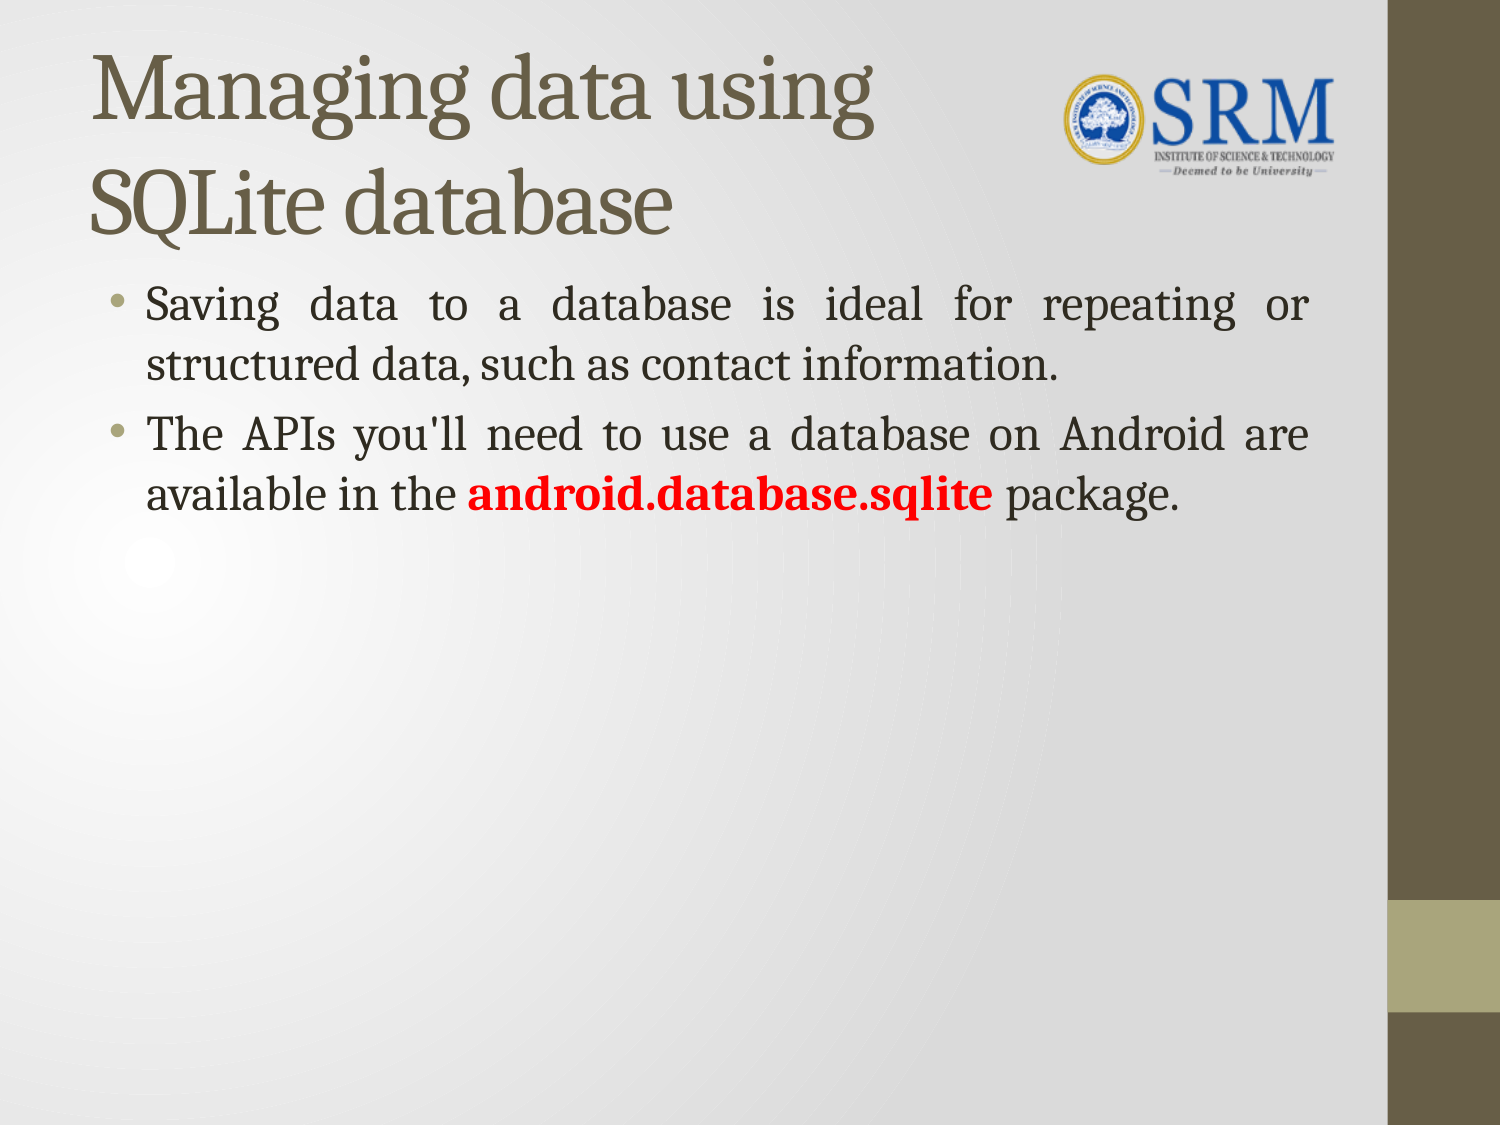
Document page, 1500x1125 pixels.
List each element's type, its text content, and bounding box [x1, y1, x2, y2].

title Managing data using SQLite database [75, 45, 1050, 233]
list Saving data to a database is ideal for repeating or structured data, such as contact information. The APIs you'll need to use a database on Android are available in the android.database.sqlite package. [75, 262, 1325, 1050]
picture [1062, 37, 1338, 213]
